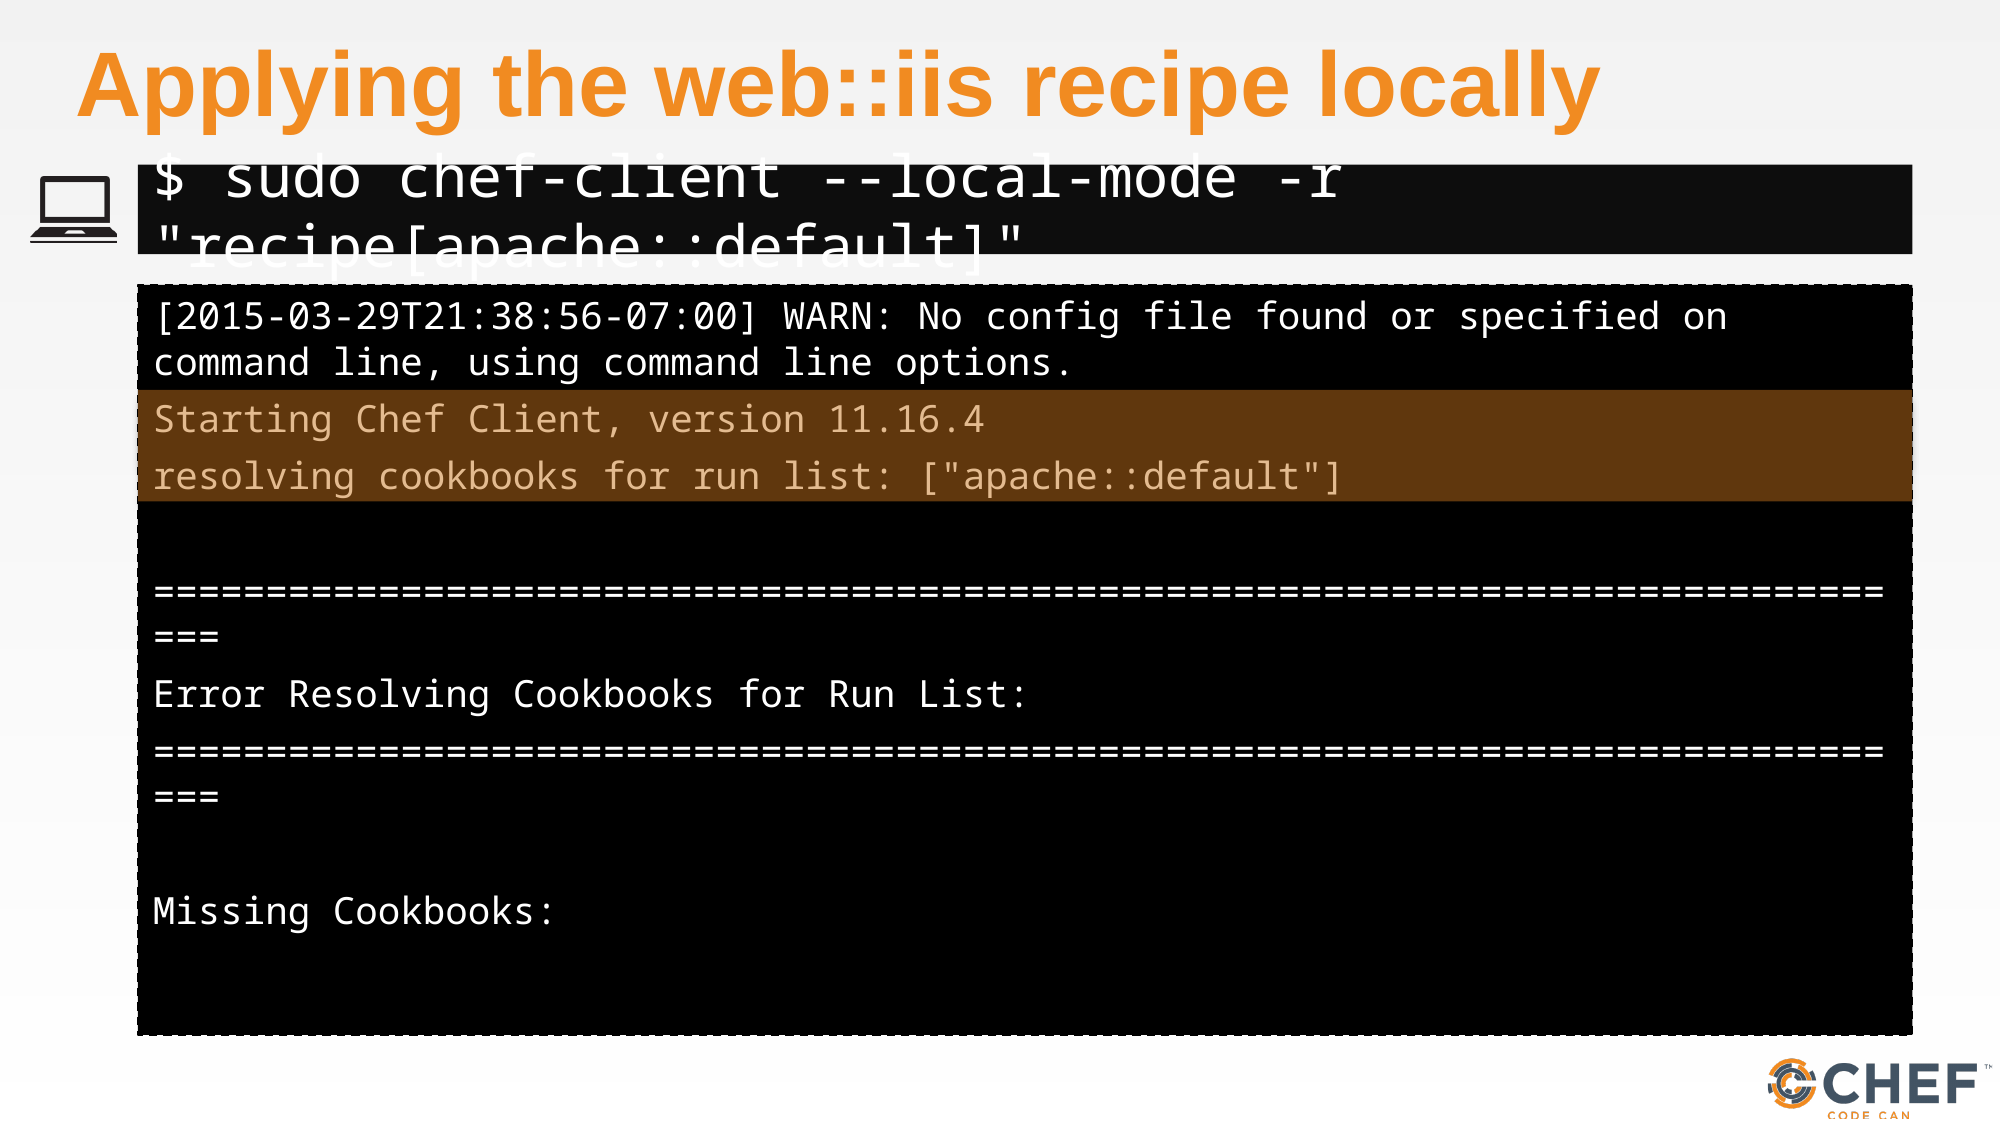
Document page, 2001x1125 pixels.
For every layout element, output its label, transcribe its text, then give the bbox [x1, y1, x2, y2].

list [2015-03-29T21:38:56-07:00] WARN: No config file found or specified on command line, using command line options. Starting Chef Client, version 11.16.4 resolving cookbooks for run list: ["apache::default"] ================================================================================ Error Resolving Cookbooks for Run List: ================================================================================ Missing Cookbooks: [137, 284, 1913, 388]
title Applying the web::iis recipe locally [75, 37, 1913, 140]
list $ sudo chef-client --local-mode -r "recipe[apache::default]" [137, 164, 1913, 255]
list [2015-03-29T21:38:56-07:00] WARN: No config file found or specified on command line, using command line options. Starting Chef Client, version 11.16.4 resolving cookbooks for run list: ["apache::default"] ================================================================================ Error Resolving Cookbooks for Run List: ================================================================================ Missing Cookbooks: [137, 511, 1913, 1036]
text_box [137, 389, 1913, 502]
